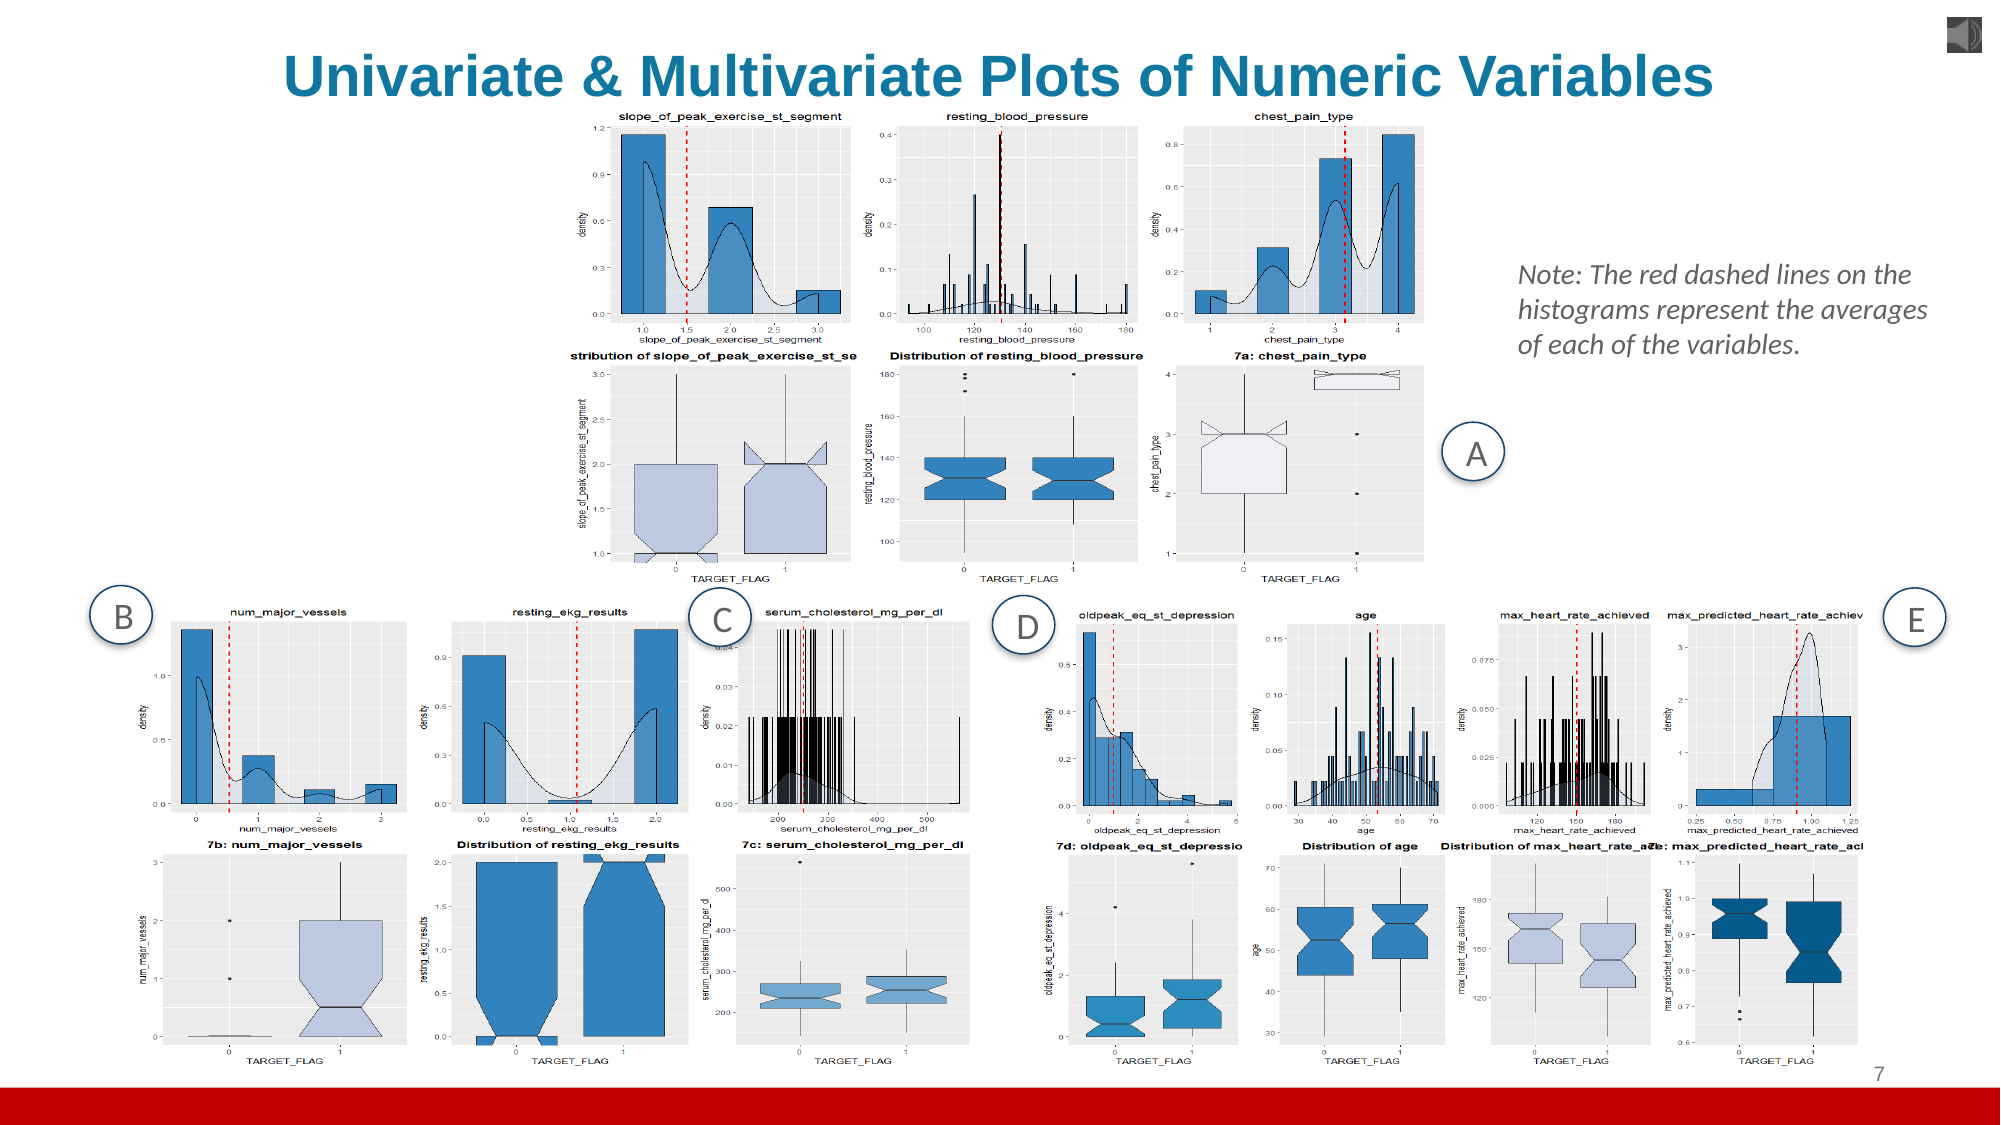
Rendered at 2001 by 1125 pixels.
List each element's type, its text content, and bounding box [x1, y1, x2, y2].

title Univariate & Multivariate Plots of Numeric Variables [0, 0, 2000, 116]
slide_number 7 [1433, 1042, 1900, 1087]
text_box E [1882, 587, 1947, 648]
text_box C [691, 595, 749, 603]
picture [1037, 607, 1863, 1070]
text_box D [991, 595, 1049, 655]
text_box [1945, 16, 1984, 55]
picture [570, 107, 1430, 587]
text_box B [89, 584, 151, 645]
picture [131, 604, 975, 1070]
text_box Note: The red dashed lines on the histograms represent the averages of each of the variables. [1503, 248, 1946, 368]
text_box [0, 1087, 2000, 1125]
text_box A [1441, 421, 1506, 482]
